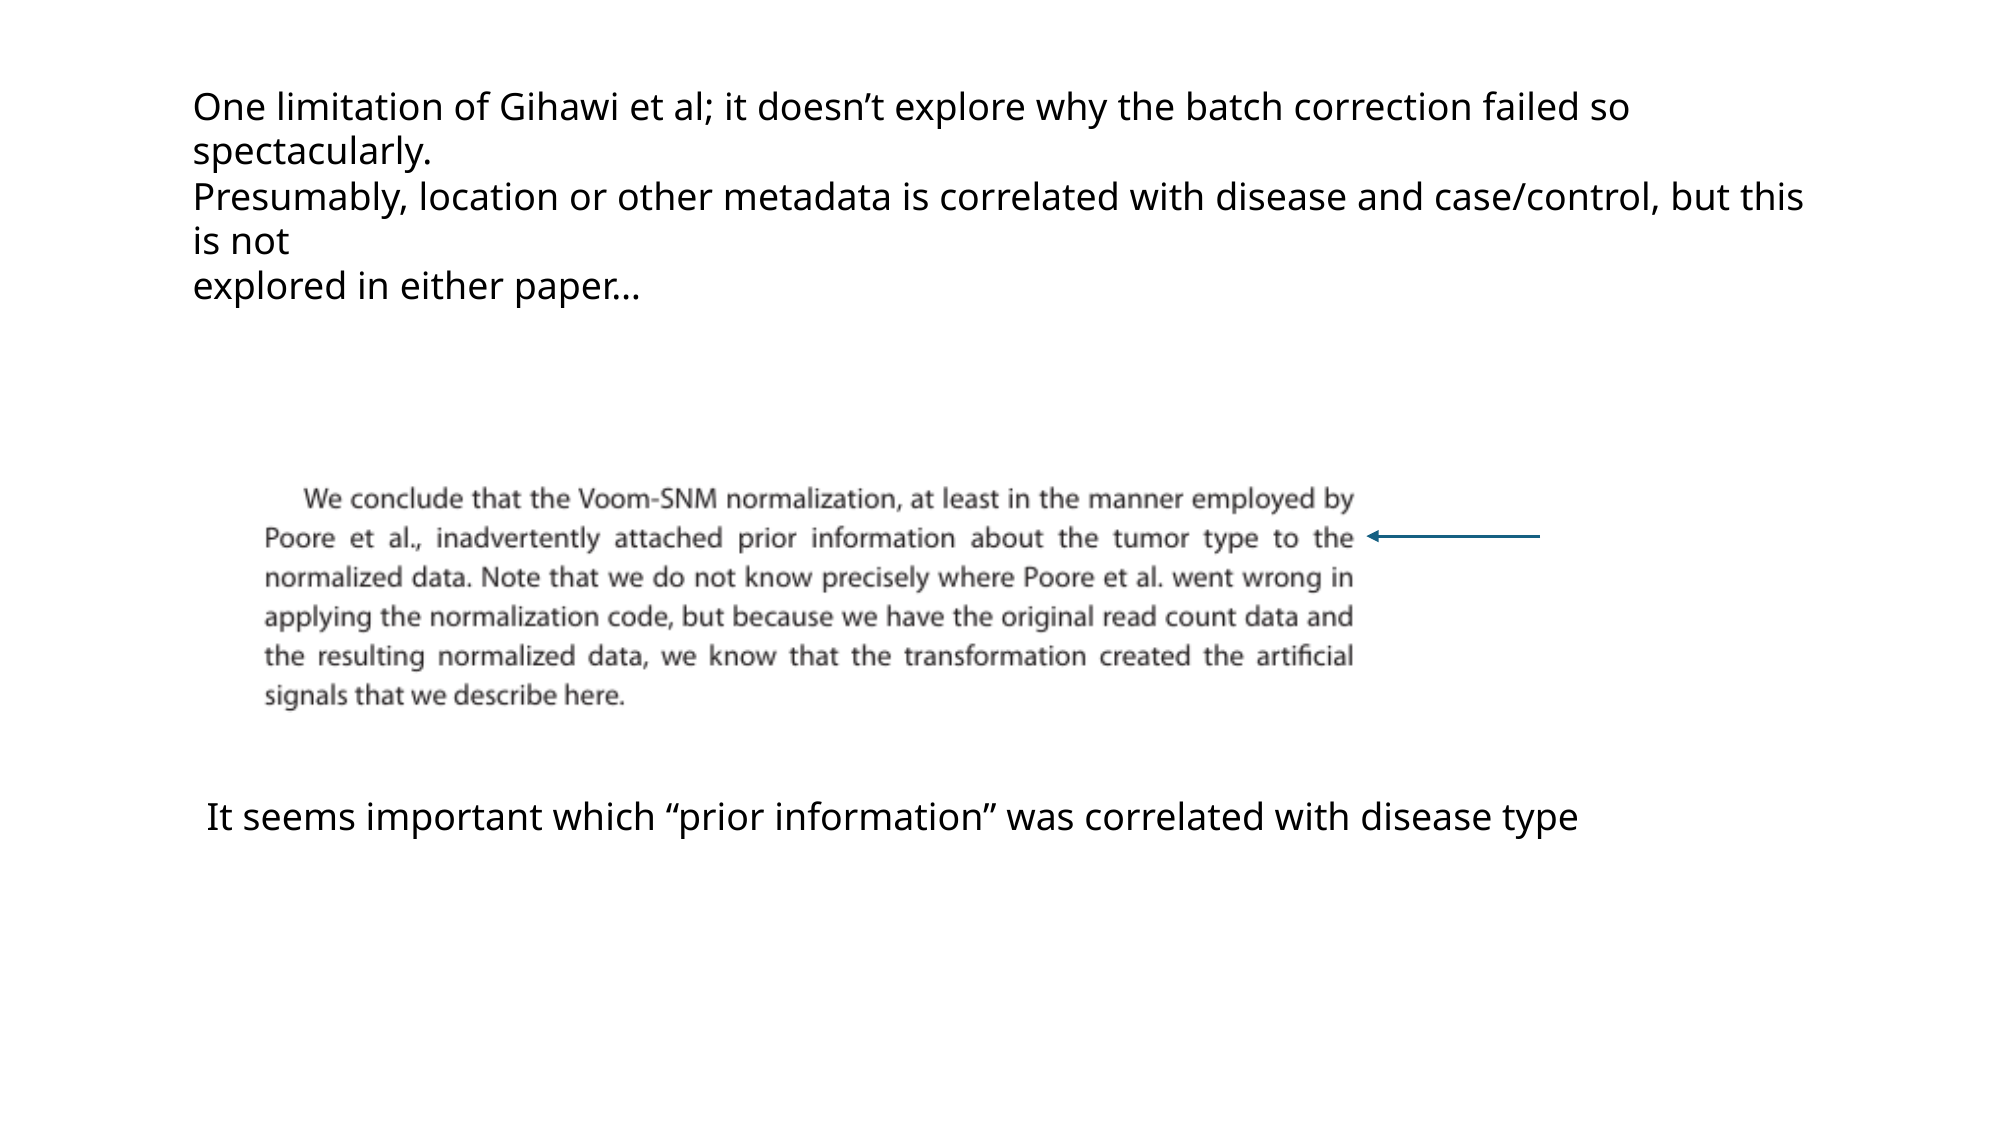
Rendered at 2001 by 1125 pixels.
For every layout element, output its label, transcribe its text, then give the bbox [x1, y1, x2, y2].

text_box One limitation of Gihawi et al; it doesn’t explore why the batch correction failed so spectacularly. Presumably, location or other metadata is correlated with disease and case/control, but this is not explored in either paper… [177, 75, 1827, 315]
picture [204, 482, 1438, 714]
text_box It seems important which “prior information” was correlated with disease type [191, 785, 1596, 846]
